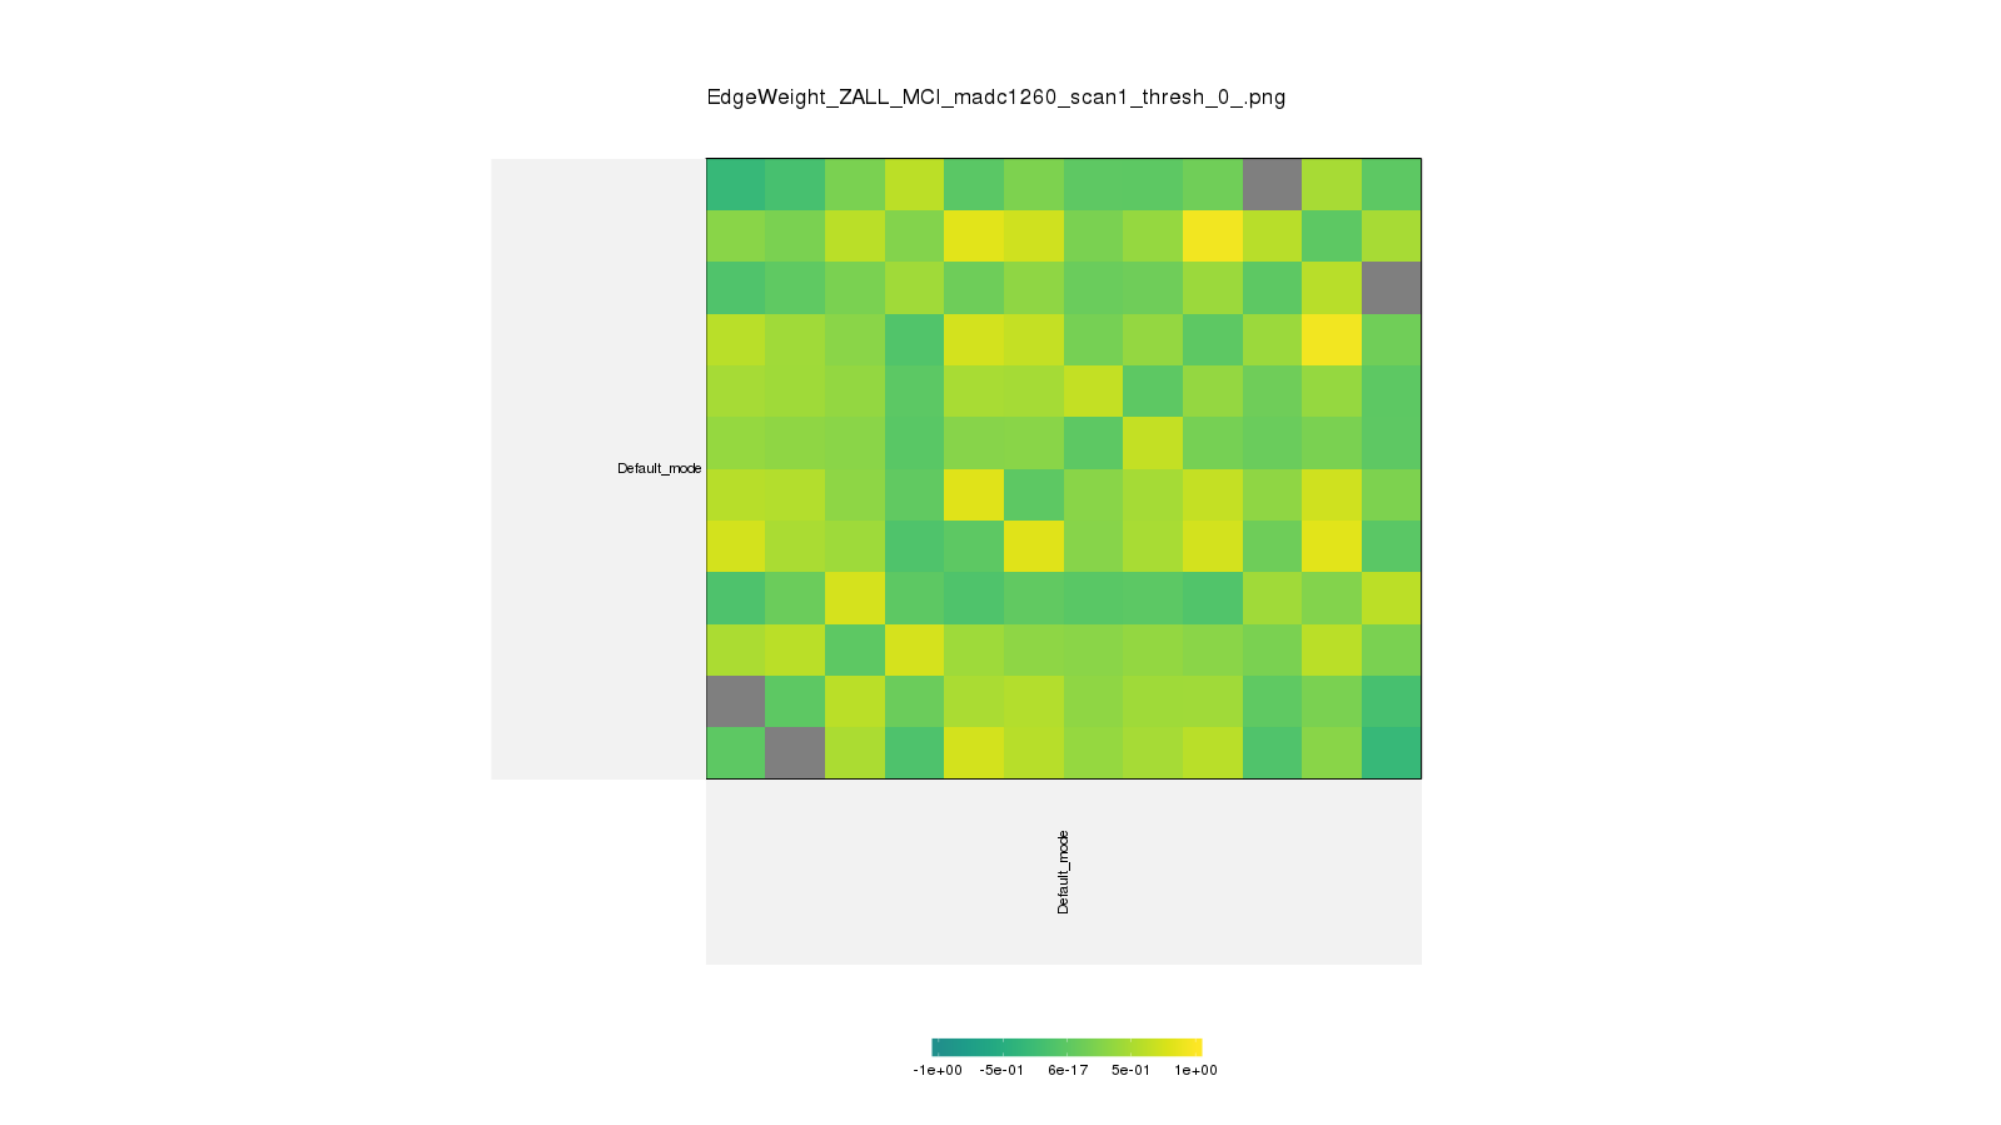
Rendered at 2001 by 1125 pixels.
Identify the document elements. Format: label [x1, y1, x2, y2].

picture [455, 0, 1457, 1125]
